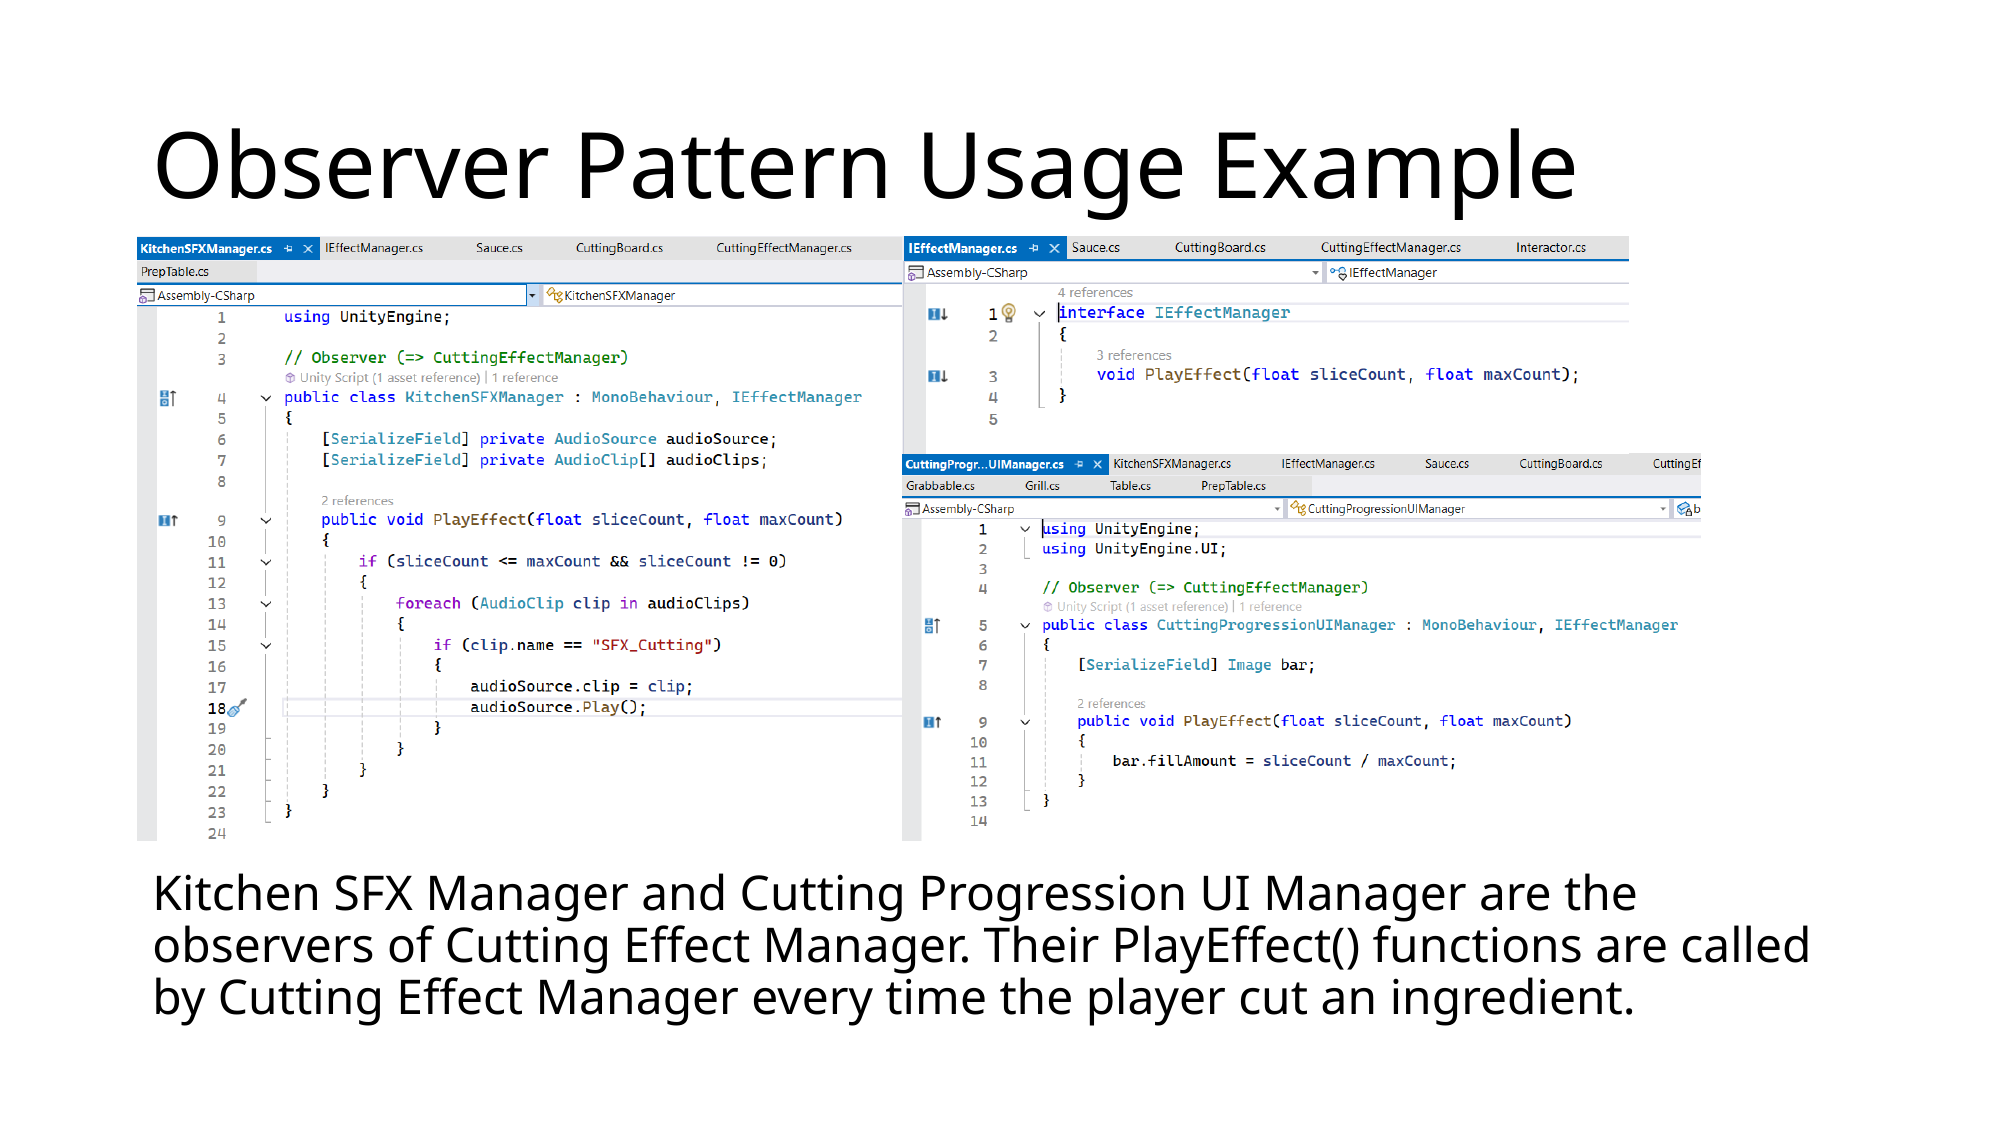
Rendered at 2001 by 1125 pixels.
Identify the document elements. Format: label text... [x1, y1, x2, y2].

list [136, 235, 902, 841]
title Observer Pattern Usage Example [137, 59, 1863, 278]
picture [902, 235, 1702, 841]
text_box Kitchen SFX Manager and Cutting Progression UI Manager are the observers of Cutting Effect Manager. Their PlayEffect() functions are called by Cutting Effect Manager every time the player cut an ingredient. [137, 861, 1863, 1035]
